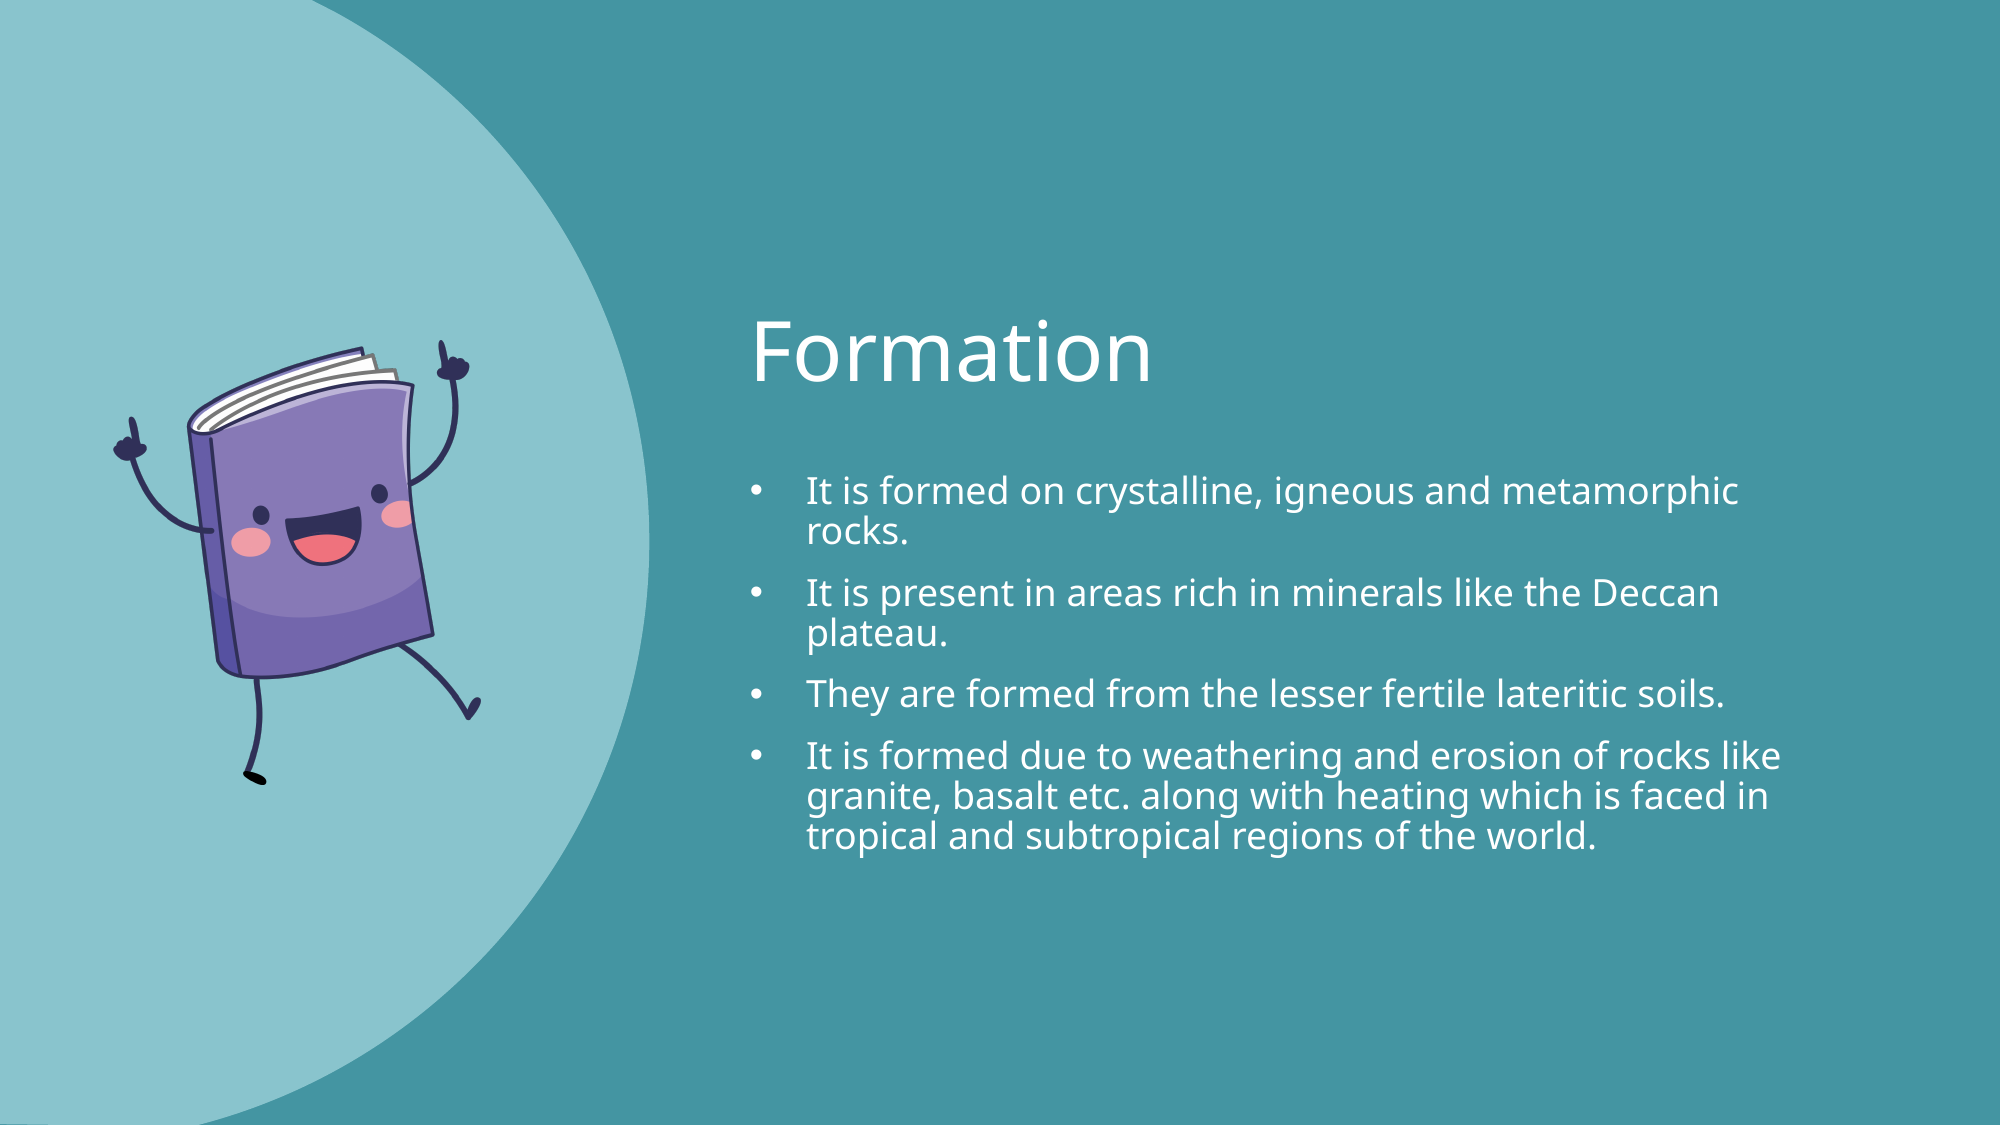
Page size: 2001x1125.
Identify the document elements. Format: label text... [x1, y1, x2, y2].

title Formation [734, 302, 1860, 410]
list It is formed on crystalline, igneous and metamorphic rocks. It is present in areas rich in minerals like the Deccan plateau. They are formed from the lesser fertile lateritic soils. It is formed due to weathering and erosion of rocks like granite, basalt etc. along with heating which is faced in tropical and subtropical regions of the world. [734, 464, 1860, 807]
picture [112, 340, 481, 785]
text_box [0, 0, 651, 1125]
